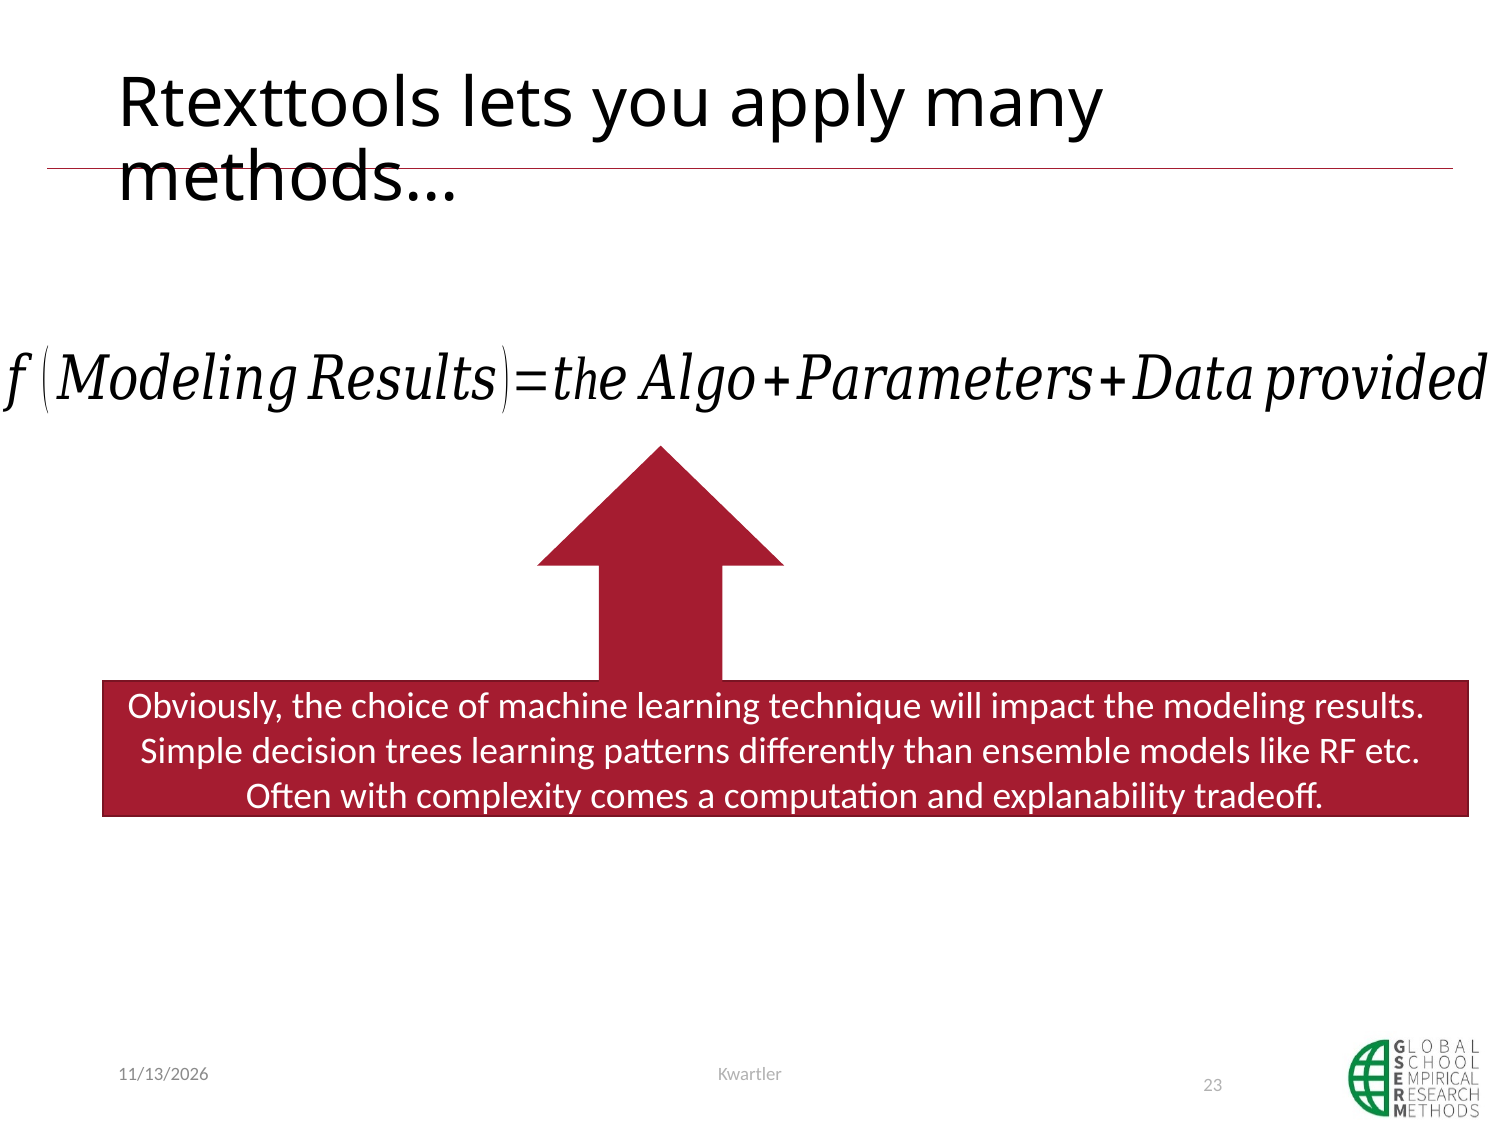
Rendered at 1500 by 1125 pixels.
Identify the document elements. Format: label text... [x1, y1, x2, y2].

slide_number 23 [1188, 1042, 1330, 1103]
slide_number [103, 1042, 441, 1103]
picture [1342, 1031, 1500, 1120]
footer Kwartler [496, 1042, 1004, 1103]
text_box [534, 444, 787, 687]
title Rtexttools lets you apply many methods… [103, 59, 1397, 157]
text_box Obviously, the choice of machine learning technique will impact the modeling results. Simple decision trees learning patterns differently than ensemble models like RF etc. Often with complexity comes a computation and explanability tradeoff. [102, 680, 1469, 817]
